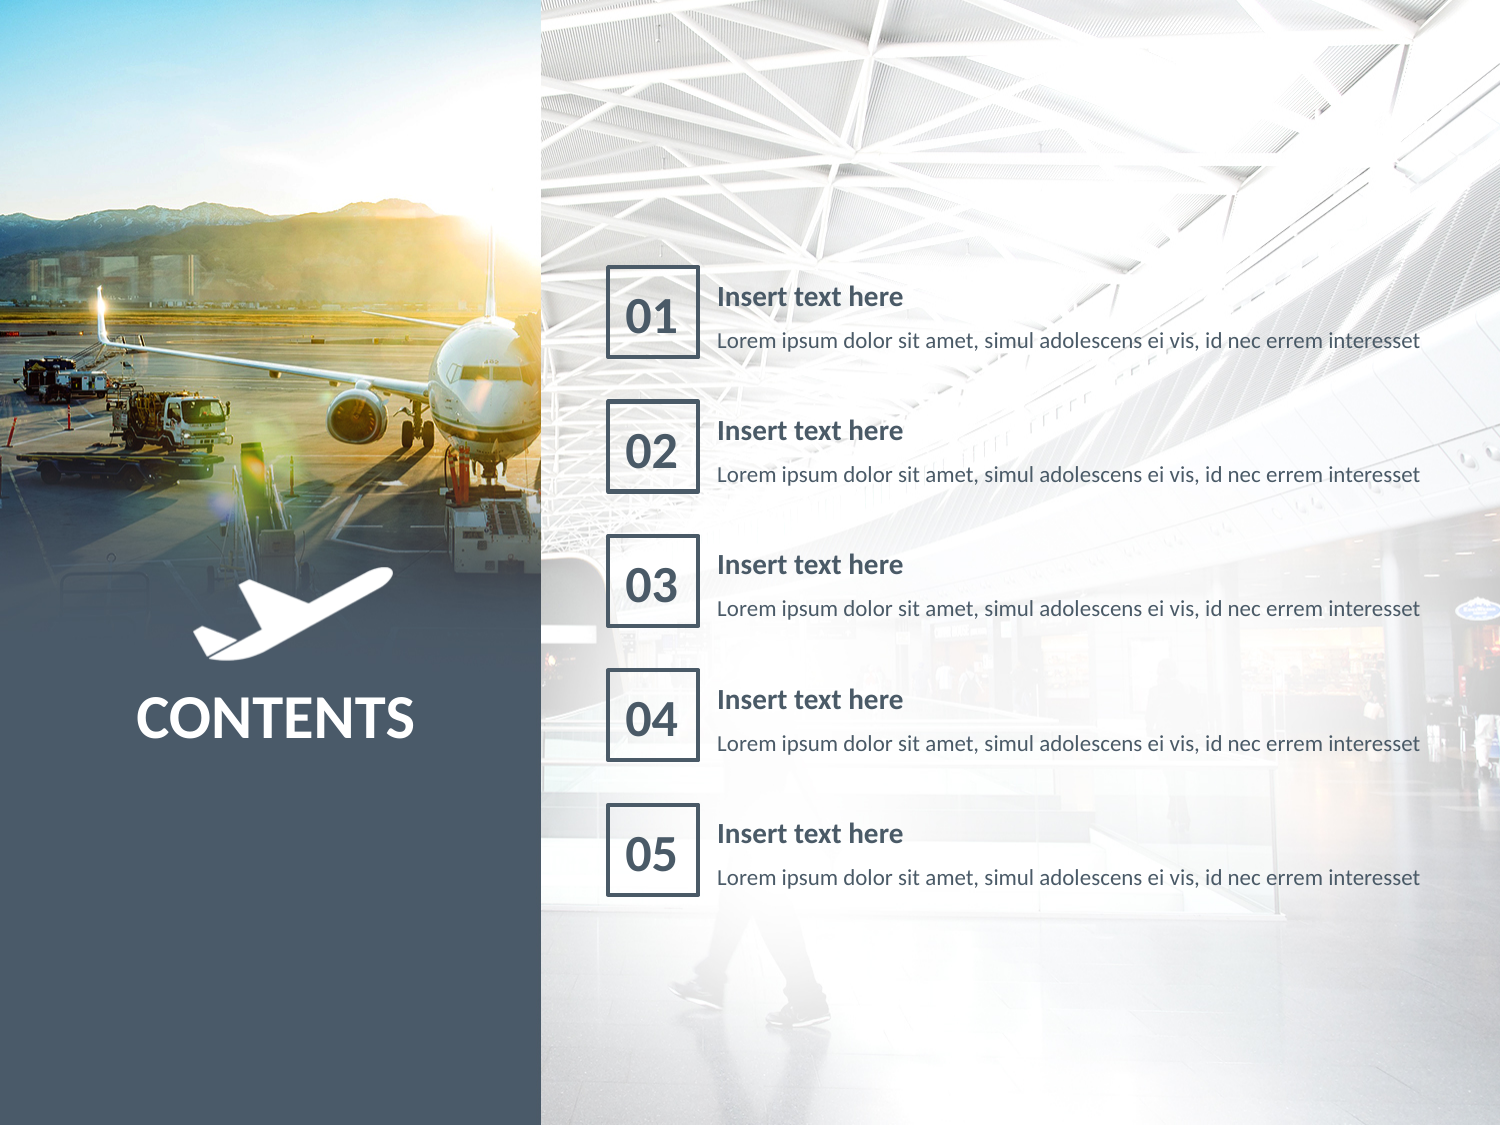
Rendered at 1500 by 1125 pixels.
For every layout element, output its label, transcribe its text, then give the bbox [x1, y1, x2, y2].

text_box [608, 266, 1459, 361]
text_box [608, 670, 1459, 764]
picture [0, 0, 1500, 1125]
text_box CONTENTS [0, 668, 552, 759]
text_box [608, 535, 1459, 630]
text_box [608, 401, 1459, 495]
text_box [608, 804, 1459, 899]
